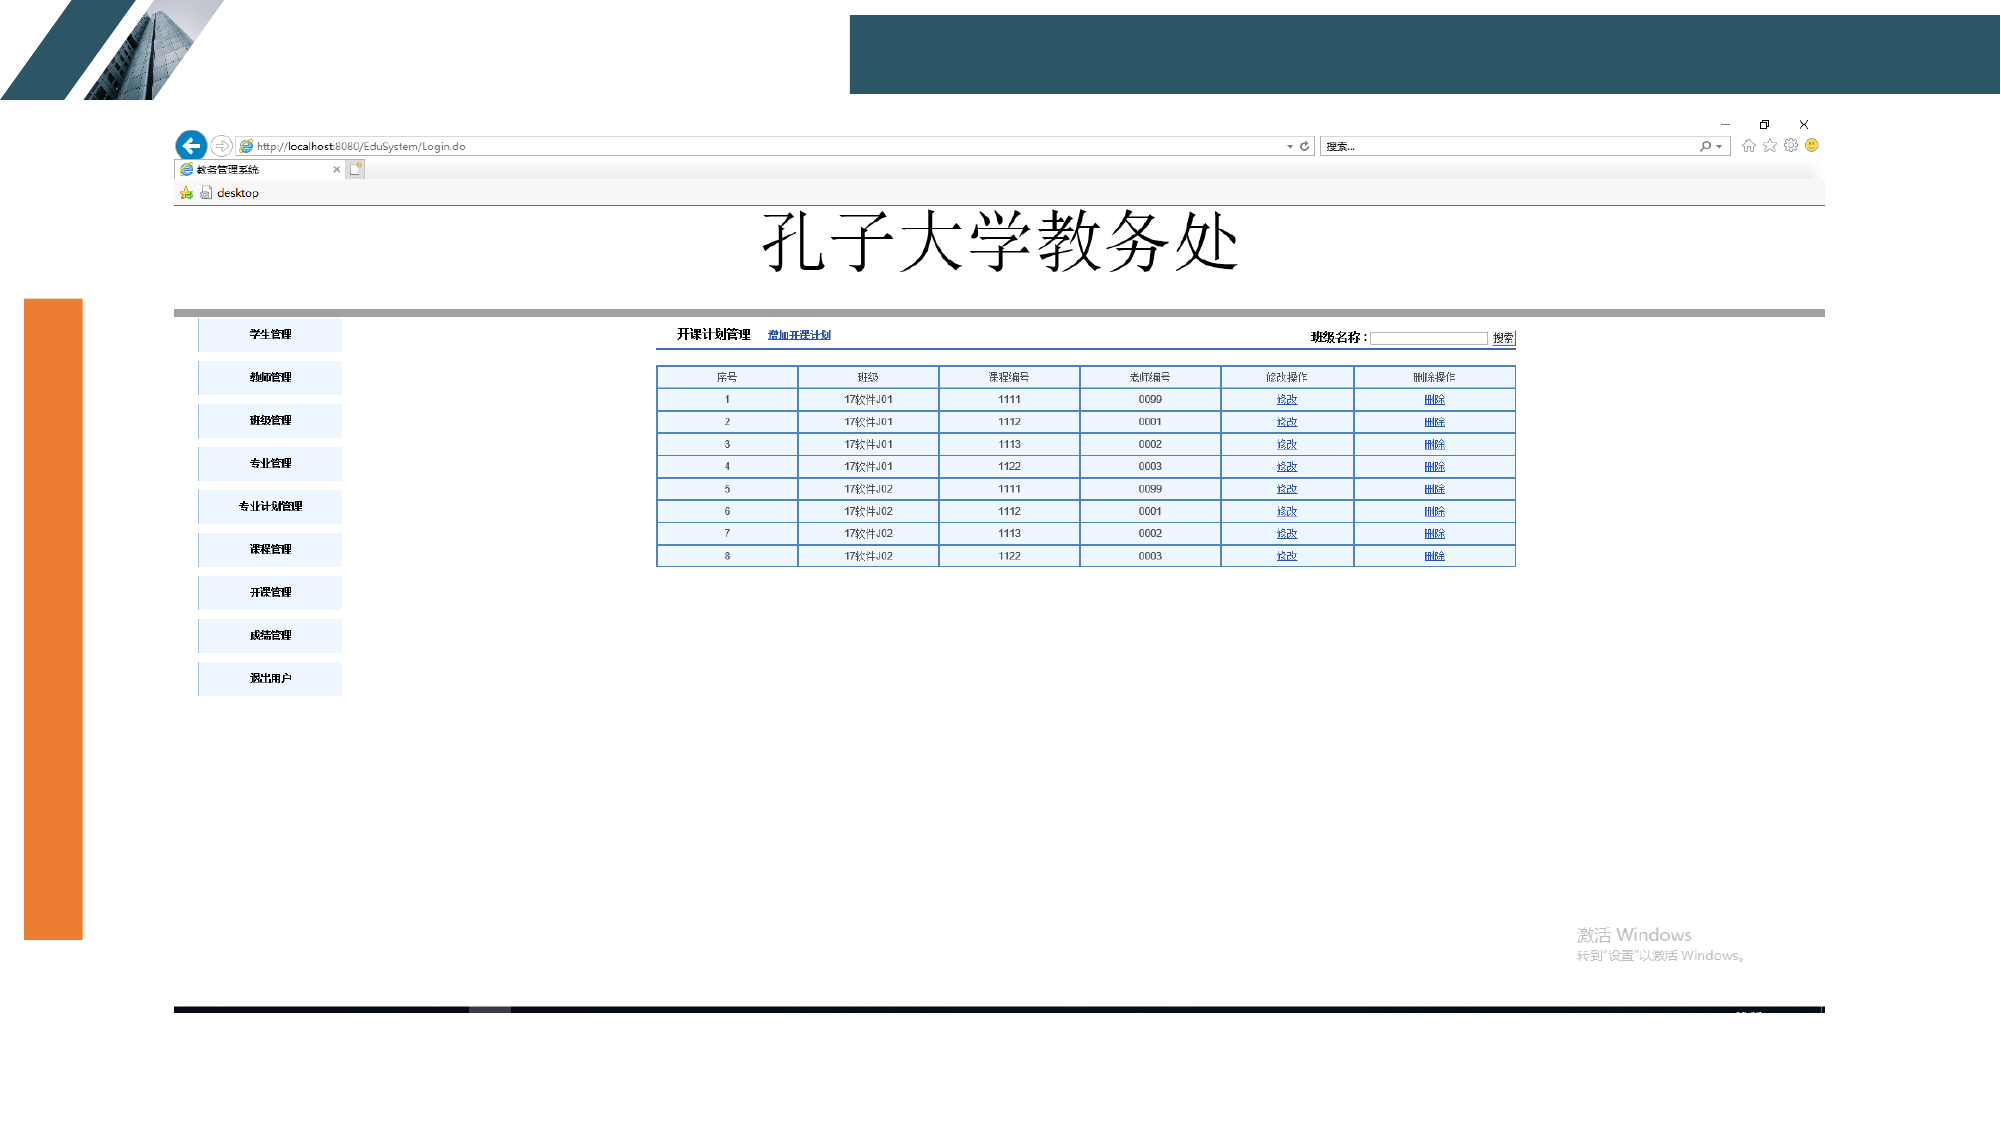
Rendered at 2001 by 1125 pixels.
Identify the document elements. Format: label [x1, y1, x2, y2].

picture [174, 112, 1825, 1013]
text_box [23, 298, 84, 941]
text_box [900, 15, 2000, 94]
text_box [0, 0, 900, 100]
